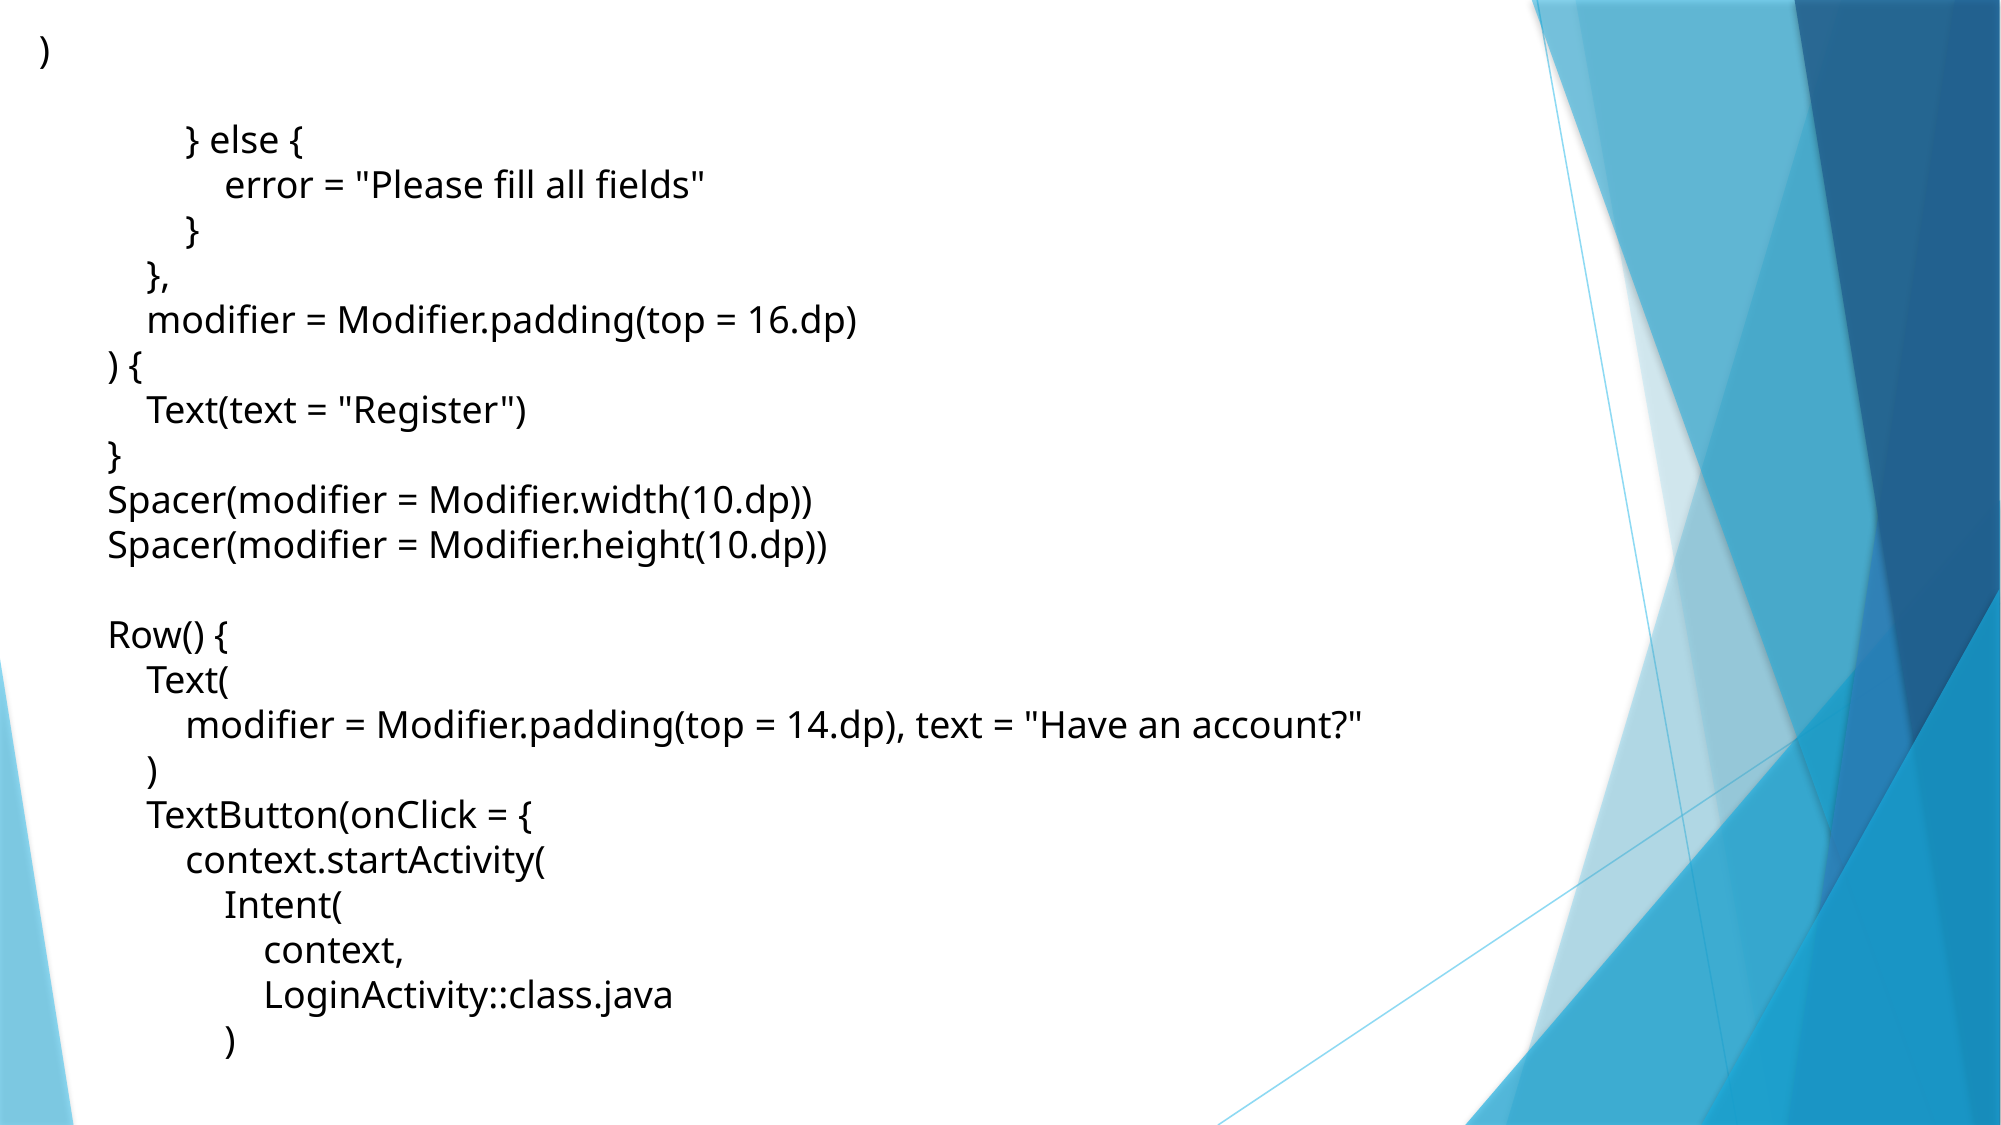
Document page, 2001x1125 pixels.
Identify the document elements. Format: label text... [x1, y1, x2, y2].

text_box ) } else { error = "Please fill all fields" } }, modifier = Modifier.padding(top = 16.dp) ) { Text(text = "Register") } Spacer(modifier = Modifier.width(10.dp)) Spacer(modifier = Modifier.height(10.dp)) Row() { Text( modifier = Modifier.padding(top = 14.dp), text = "Have an account?" ) TextButton(onClick = { context.startActivity( Intent( context, LoginActivity::class.java ) [14, 18, 1925, 1125]
